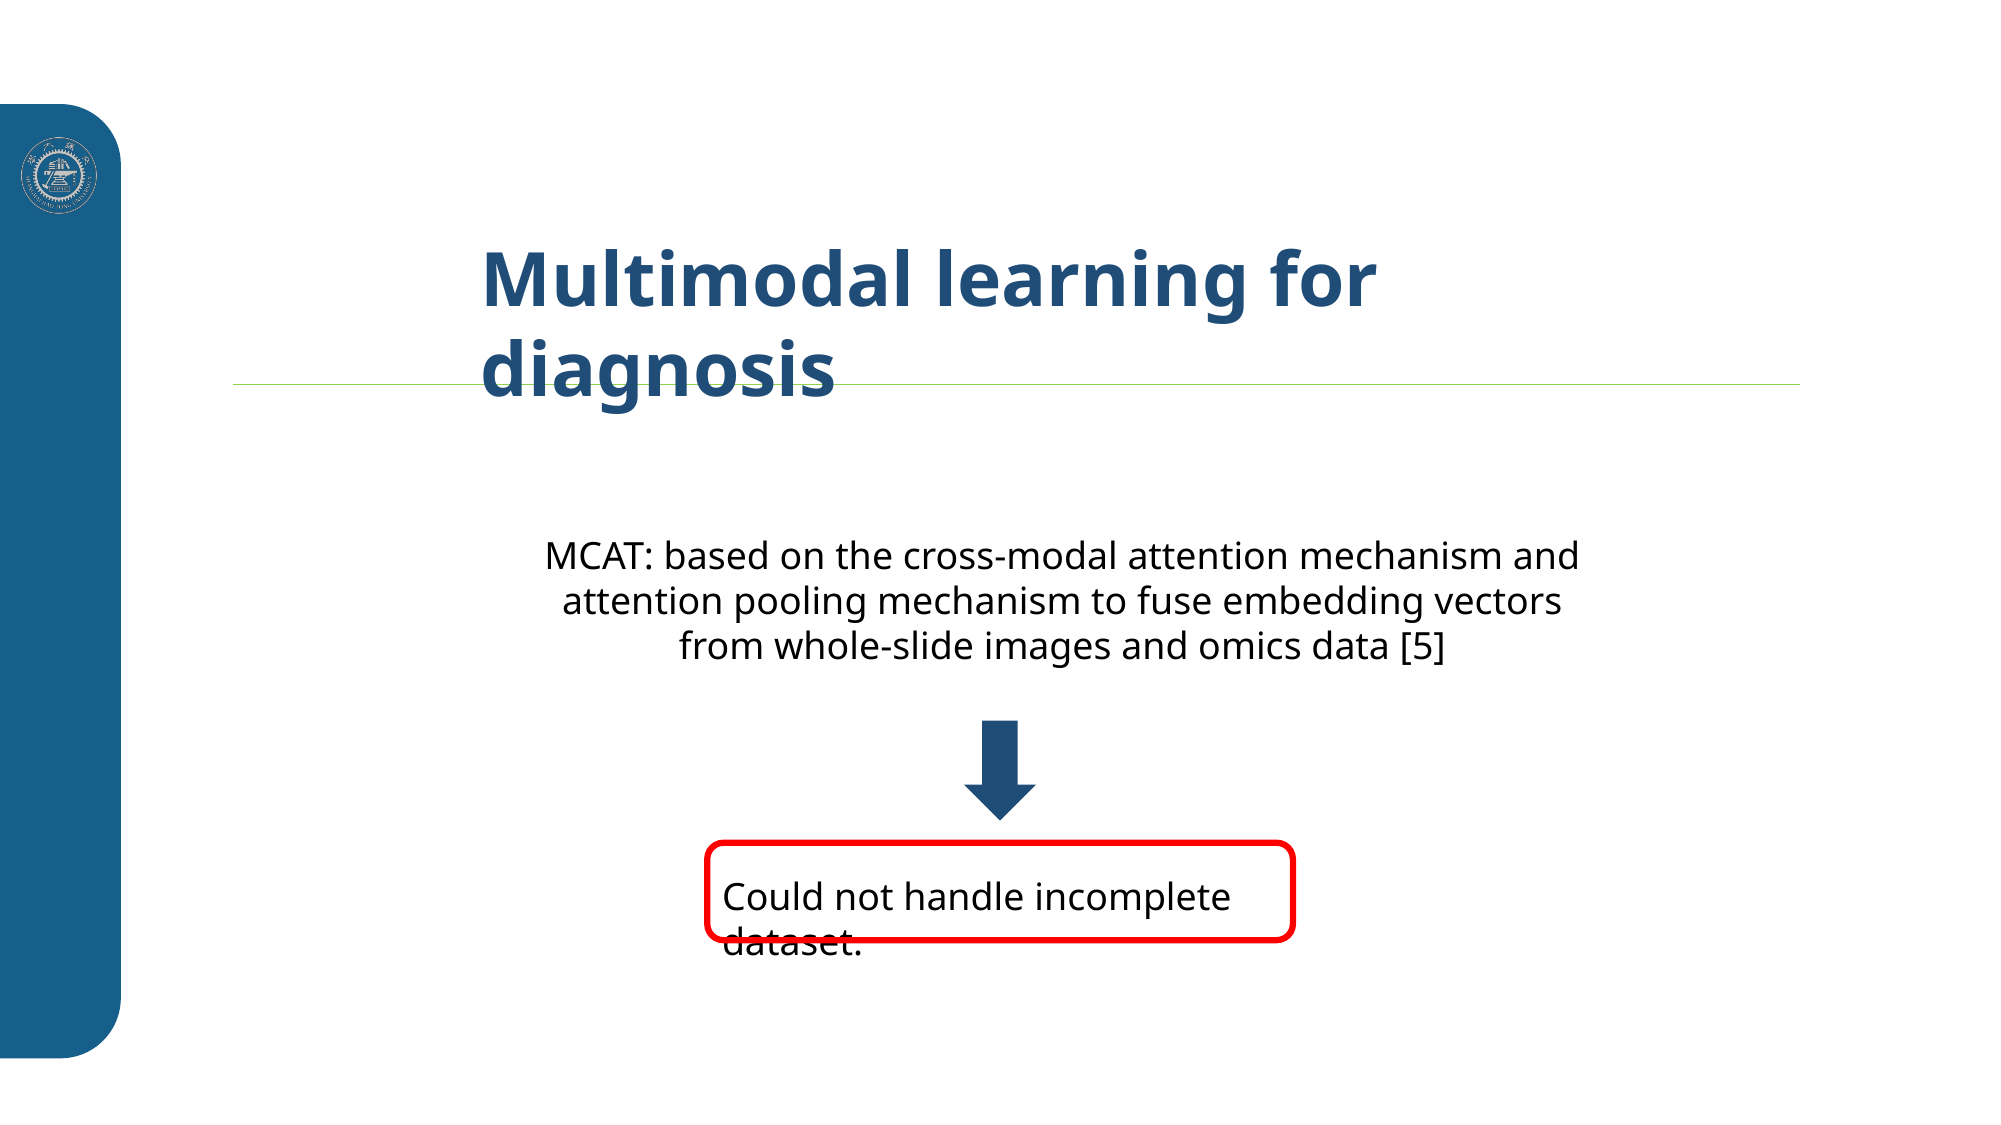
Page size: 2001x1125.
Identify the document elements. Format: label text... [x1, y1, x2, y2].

text_box MCAT: based on the cross-modal attention mechanism and attention pooling mechanism to fuse embedding vectors from whole-slide images and omics data [5] [522, 524, 1603, 675]
text_box [706, 841, 1294, 942]
text_box [964, 720, 1036, 821]
text_box Multimodal learning for diagnosis [466, 223, 1615, 419]
text_box Could not handle incomplete dataset. [707, 930, 1294, 970]
